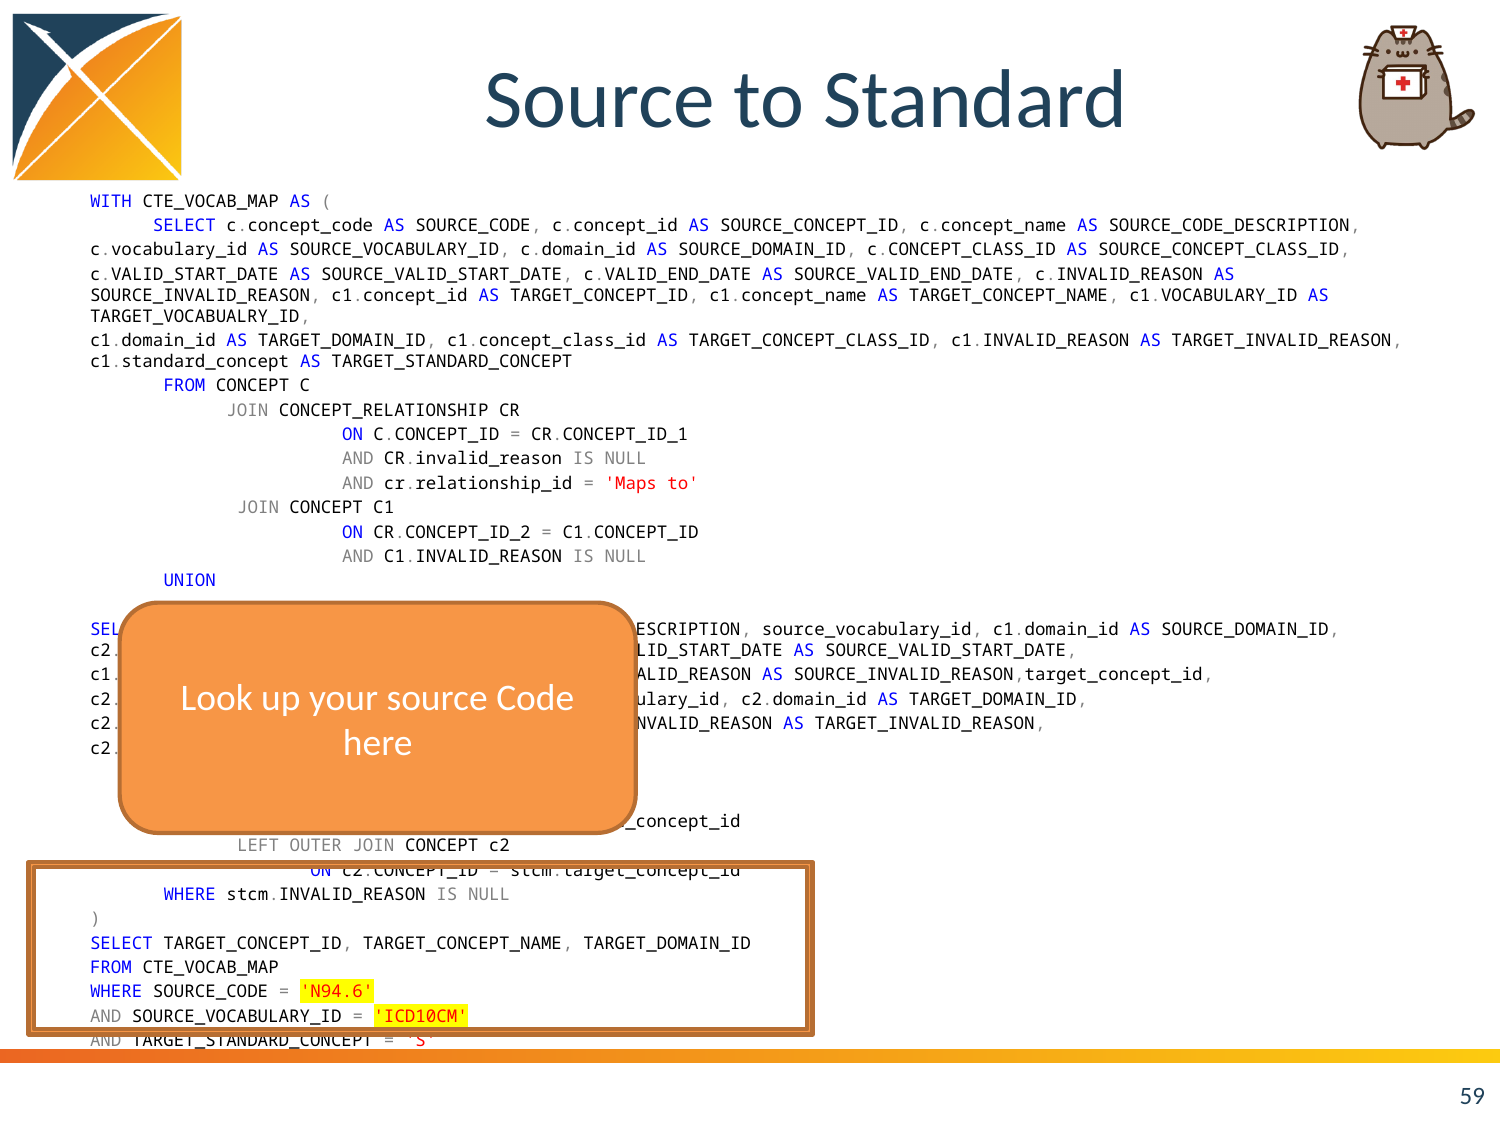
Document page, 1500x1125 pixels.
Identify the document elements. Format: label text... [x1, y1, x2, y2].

text_box [26, 860, 815, 1037]
picture [0, 0, 206, 200]
list WITH CTE_VOCAB_MAP AS ( SELECT c.concept_code AS SOURCE_CODE, c.concept_id AS SOURCE_CONCEPT_ID, c.concept_name AS SOURCE_CODE_DESCRIPTION, c.vocabulary_id AS SOURCE_VOCABULARY_ID, c.domain_id AS SOURCE_DOMAIN_ID, c.CONCEPT_CLASS_ID AS SOURCE_CONCEPT_CLASS_ID, c.VALID_START_DATE AS SOURCE_VALID_START_DATE, c.VALID_END_DATE AS SOURCE_VALID_END_DATE, c.INVALID_REASON AS SOURCE_INVALID_REASON, c1.concept_id AS TARGET_CONCEPT_ID, c1.concept_name AS TARGET_CONCEPT_NAME, c1.VOCABULARY_ID AS TARGET_VOCABUALRY_ID, c1.domain_id AS TARGET_DOMAIN_ID, c1.concept_class_id AS TARGET_CONCEPT_CLASS_ID, c1.INVALID_REASON AS TARGET_INVALID_REASON, c1.standard_concept AS TARGET_STANDARD_CONCEPT FROM CONCEPT C JOIN CONCEPT_RELATIONSHIP CR ON C.CONCEPT_ID = CR.CONCEPT_ID_1 AND CR.invalid_reason IS NULL AND cr.relationship_id = 'Maps to' JOIN CONCEPT C1 ON CR.CONCEPT_ID_2 = C1.CONCEPT_ID AND C1.INVALID_REASON IS NULL UNION SELECT source_code, SOURCE_CONCEPT_ID, SOURCE_CODE_DESCRIPTION, source_vocabulary_id, c1.domain_id AS SOURCE_DOMAIN_ID, c2.CONCEPT_CLASS_ID AS SOURCE_CONCEPT_CLASS_ID,c1.VALID_START_DATE AS SOURCE_VALID_START_DATE, c1.VALID_END_DATE AS SOURCE_VALID_END_DATE, stcm.INVALID_REASON AS SOURCE_INVALID_REASON,target_concept_id, c2.CONCEPT_NAME AS TARGET_CONCEPT_NAME, target_vocabulary_id, c2.domain_id AS TARGET_DOMAIN_ID, c2.concept_class_id AS TARGET_CONCEPT_CLASS_ID, c2.INVALID_REASON AS TARGET_INVALID_REASON, c2.standard_concept AS TARGET_STANDARD_CONCEPT FROM source_to_concept_map stcm LEFT OUTER JOIN CONCEPT c1 ON c1.concept_id = stcm.source_concept_id LEFT OUTER JOIN CONCEPT c2 ON c2.CONCEPT_ID = stcm.target_concept_id WHERE stcm.INVALID_REASON IS NULL ) SELECT TARGET_CONCEPT_ID, TARGET_CONCEPT_NAME, TARGET_DOMAIN_ID FROM CTE_VOCAB_MAP WHERE SOURCE_CODE = 'N94.6' AND SOURCE_VOCABULARY_ID = 'ICD10CM' AND TARGET_STANDARD_CONCEPT = 'S' [75, 182, 1425, 1066]
slide_number 59 [1149, 1065, 1500, 1125]
text_box Look up your source Code here [117, 600, 638, 836]
title Source to Standard [187, 24, 1319, 163]
picture [1324, 6, 1493, 171]
